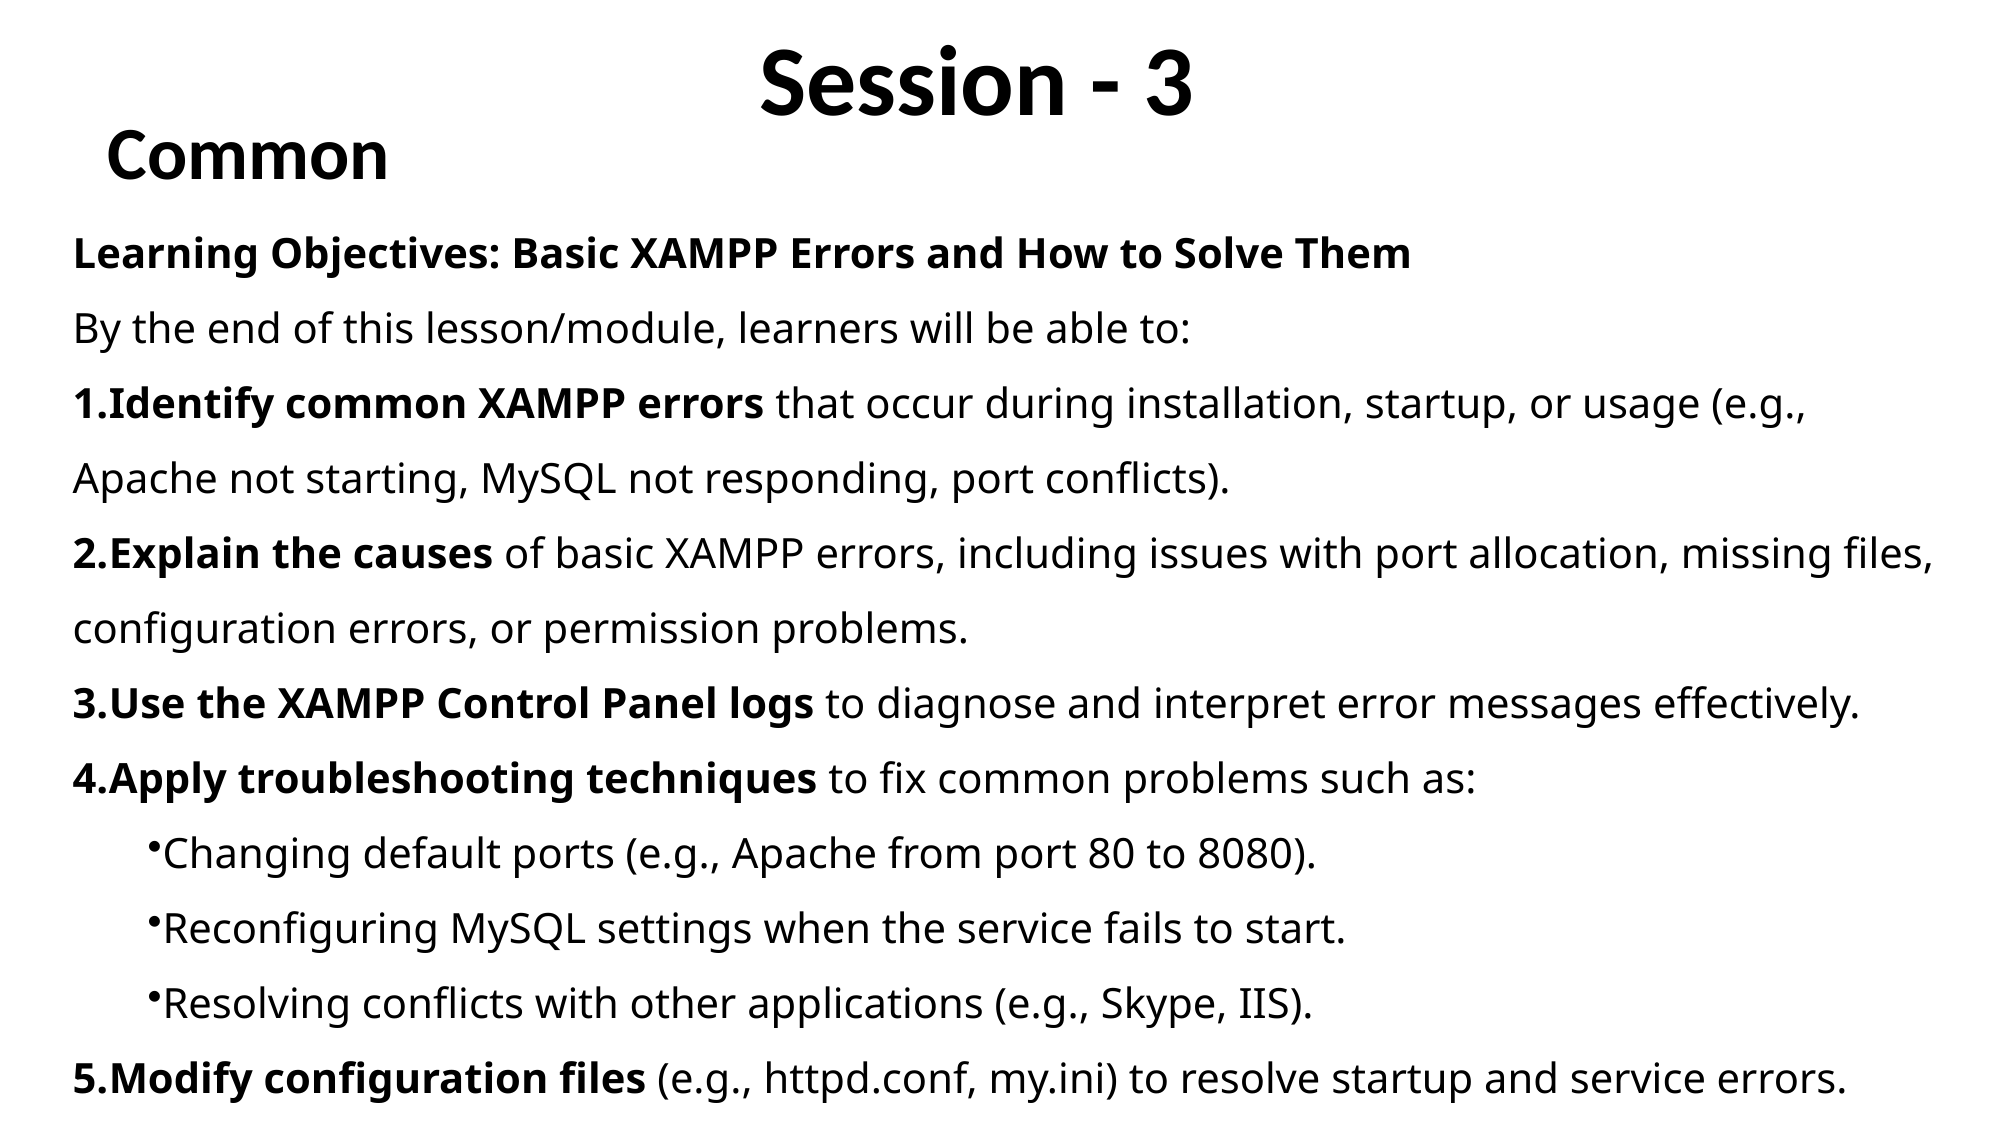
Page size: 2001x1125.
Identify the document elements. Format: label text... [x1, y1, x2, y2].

text_box Learning Objectives: Basic XAMPP Errors and How to Solve Them By the end of this lesson/module, learners will be able to: Identify common XAMPP errors that occur during installation, startup, or usage (e.g., Apache not starting, MySQL not responding, port conflicts). Explain the causes of basic XAMPP errors, including issues with port allocation, missing files, configuration errors, or permission problems. Use the XAMPP Control Panel logs to diagnose and interpret error messages effectively. Apply troubleshooting techniques to fix common problems such as: Changing default ports (e.g., Apache from port 80 to 8080). Reconfiguring MySQL settings when the service fails to start. Resolving conflicts with other applications (e.g., Skype, IIS). Modify configuration files (e.g., httpd.conf, my.ini) to resolve startup and service errors. [57, 194, 1972, 1125]
text_box Common [92, 97, 1133, 194]
text_box Session - 3 [118, 15, 1836, 136]
